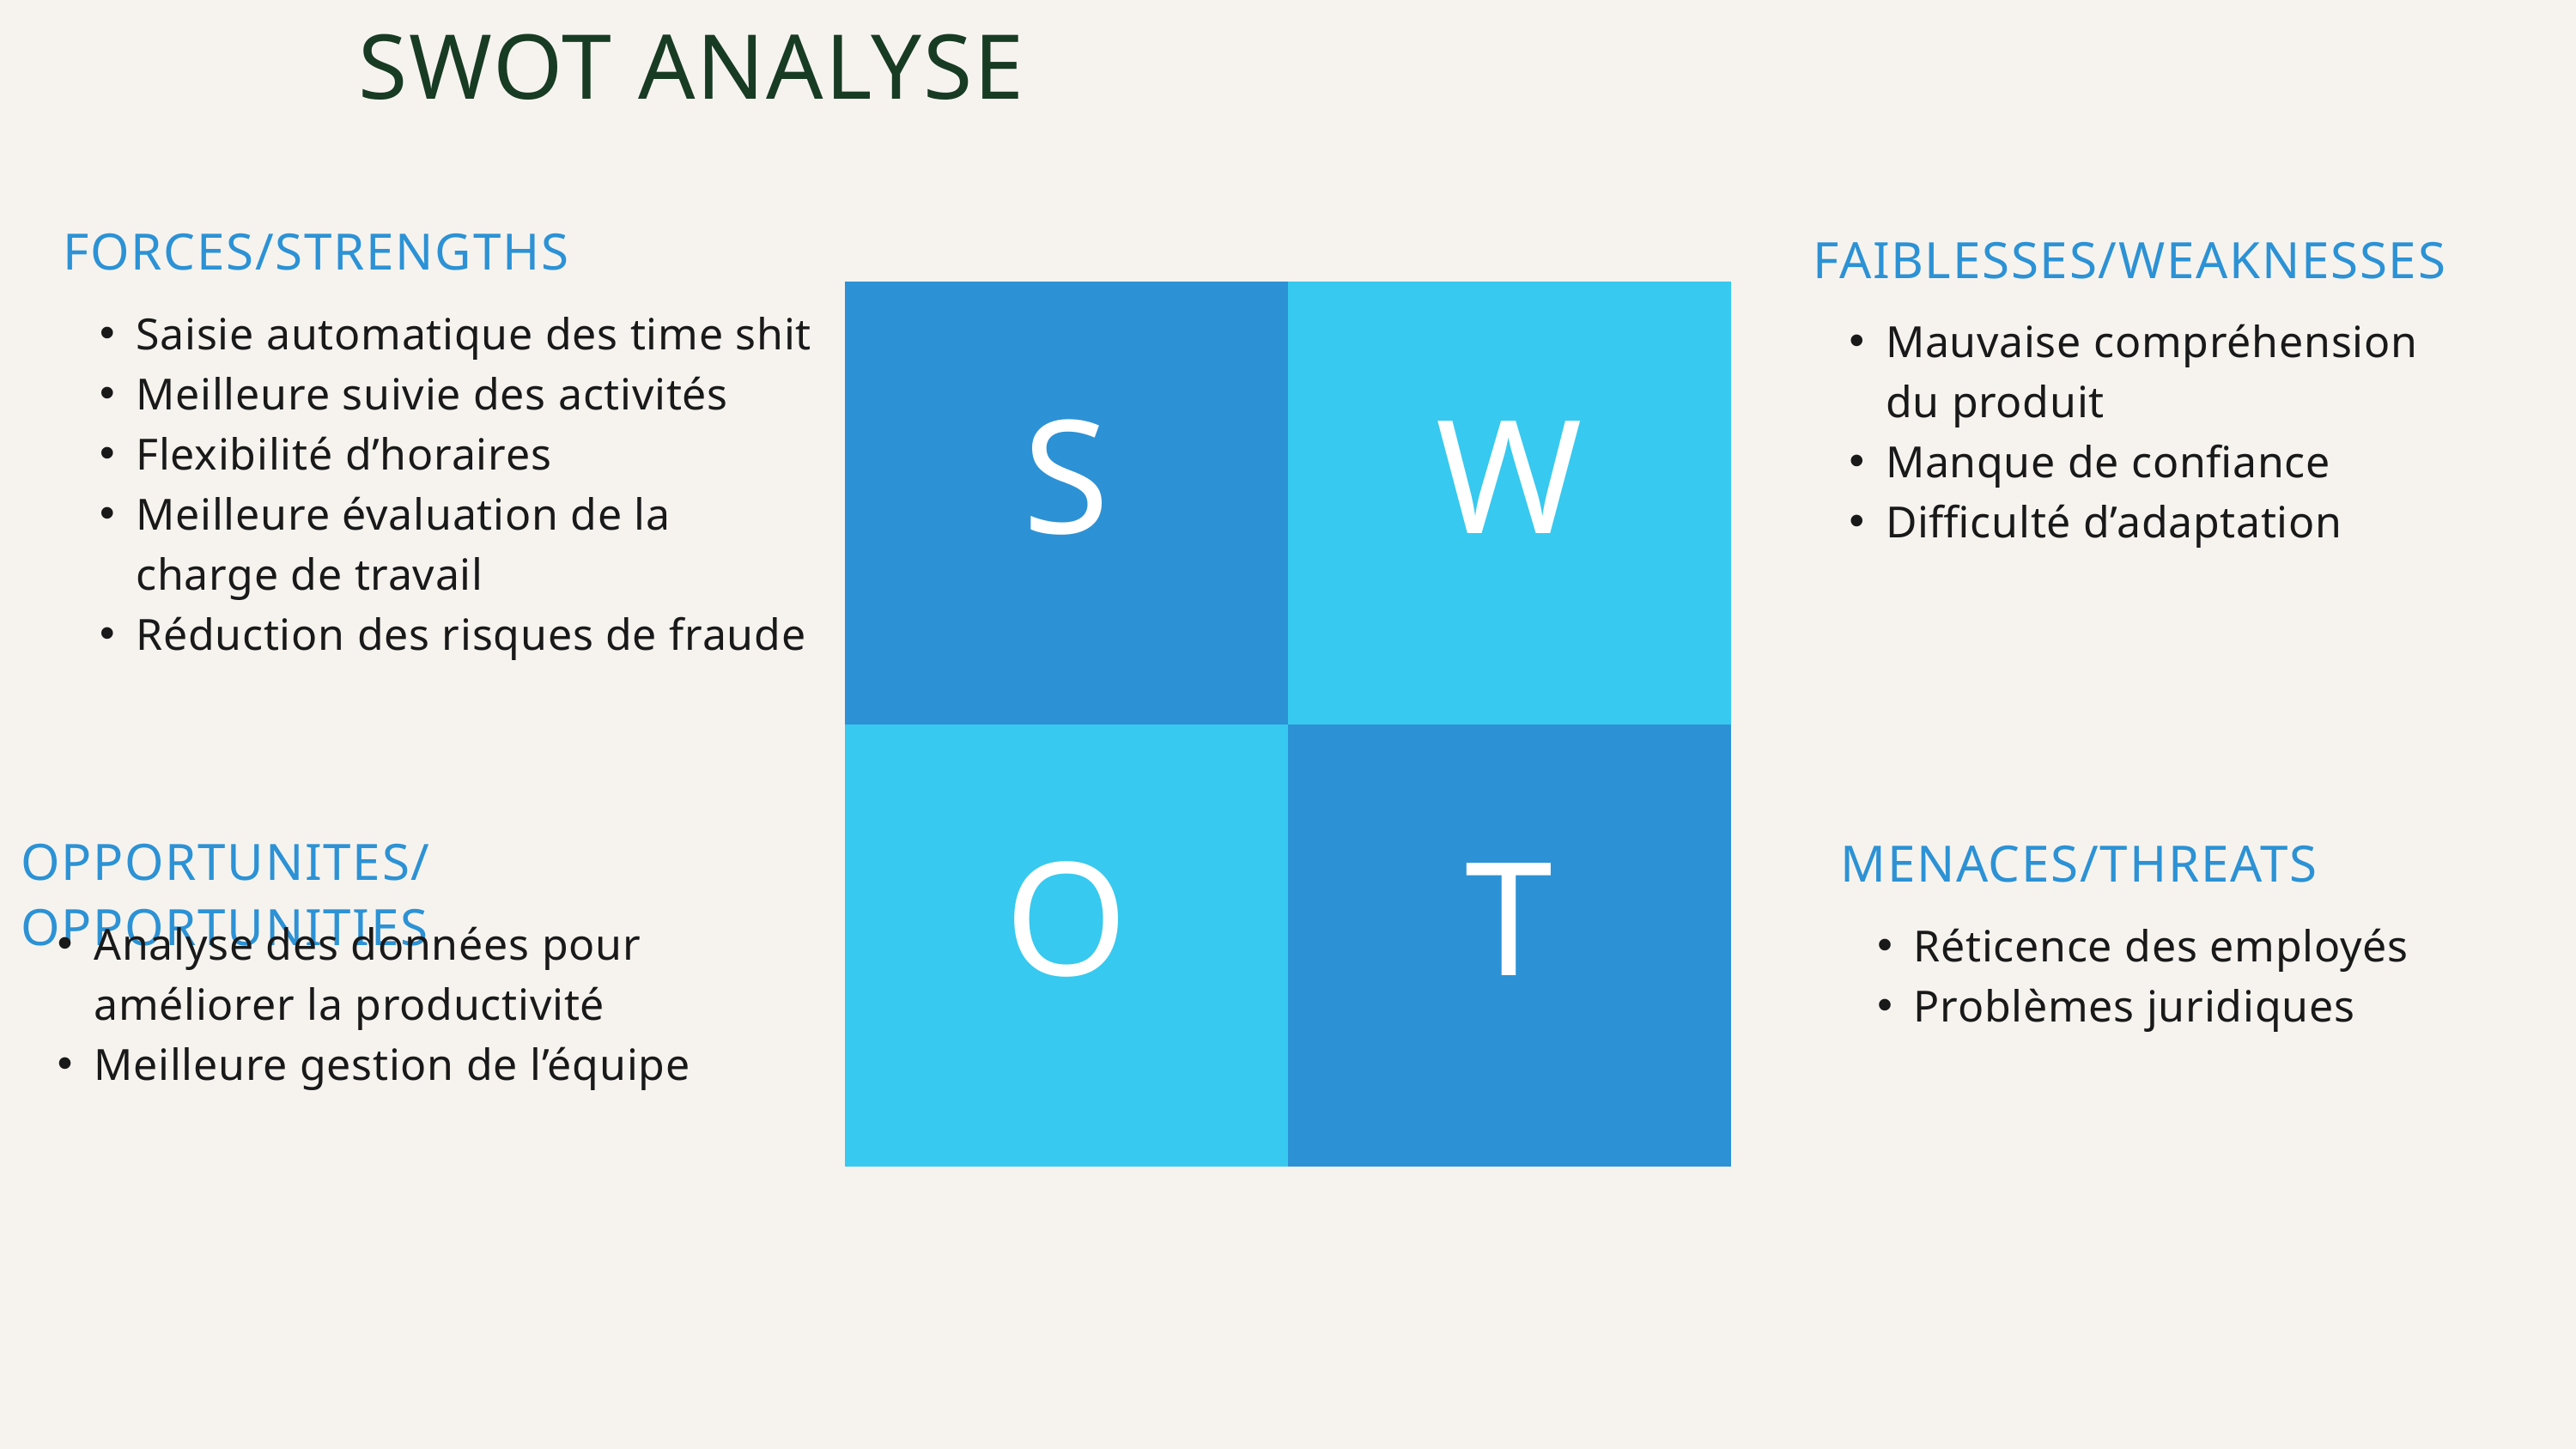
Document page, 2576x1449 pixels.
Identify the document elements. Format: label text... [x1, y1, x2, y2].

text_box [845, 724, 1289, 1167]
text_box SWOT ANALYSE [358, 18, 1067, 118]
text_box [1289, 724, 1731, 1167]
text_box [1840, 829, 2432, 1027]
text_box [21, 828, 823, 1083]
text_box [1812, 226, 2460, 541]
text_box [845, 281, 1286, 724]
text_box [63, 217, 823, 768]
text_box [1287, 281, 1731, 724]
